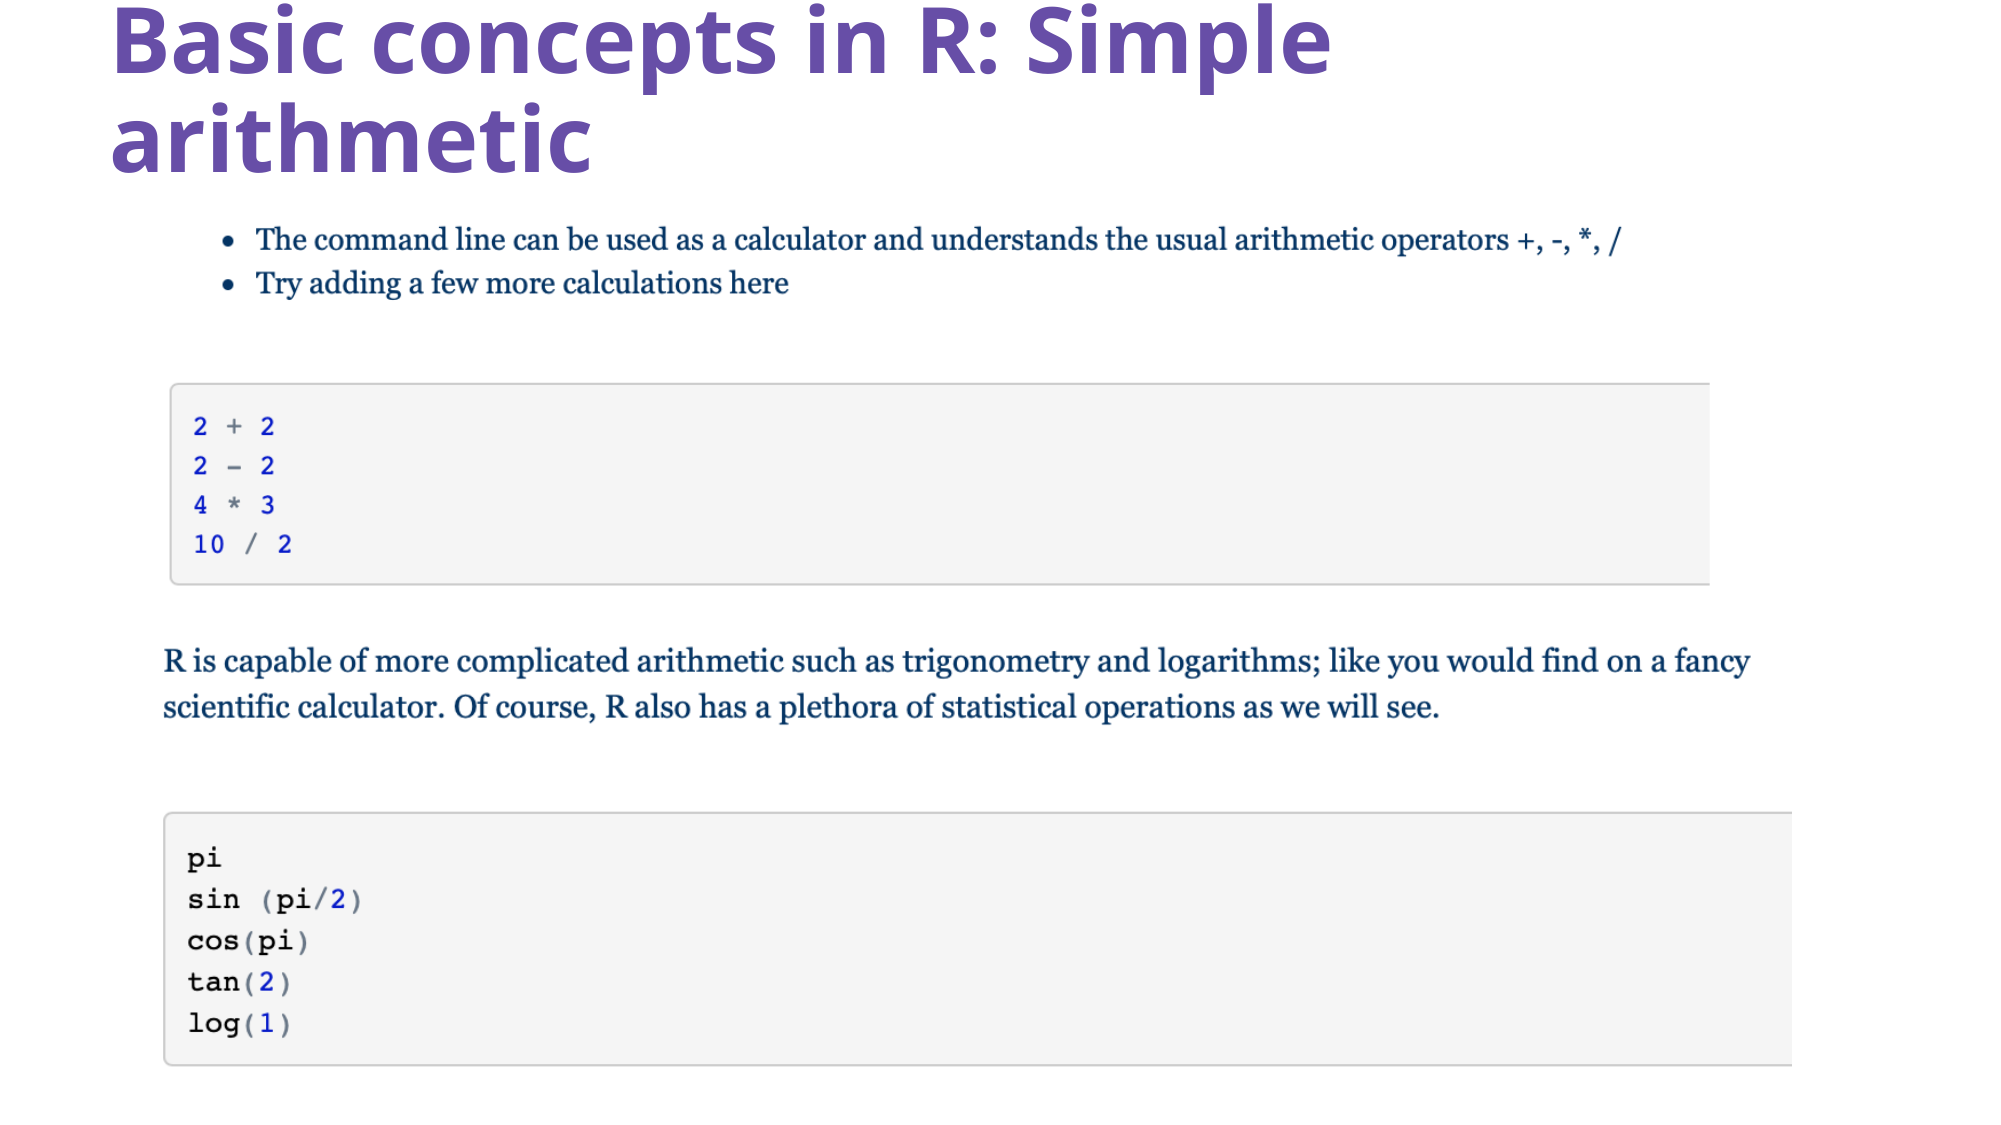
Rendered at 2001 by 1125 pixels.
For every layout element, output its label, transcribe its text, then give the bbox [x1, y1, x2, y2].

picture [122, 219, 1710, 603]
title Basic concepts in R: Simple arithmetic [94, 0, 1820, 203]
picture [122, 619, 1792, 1094]
title R coding [0, 336, 602, 790]
